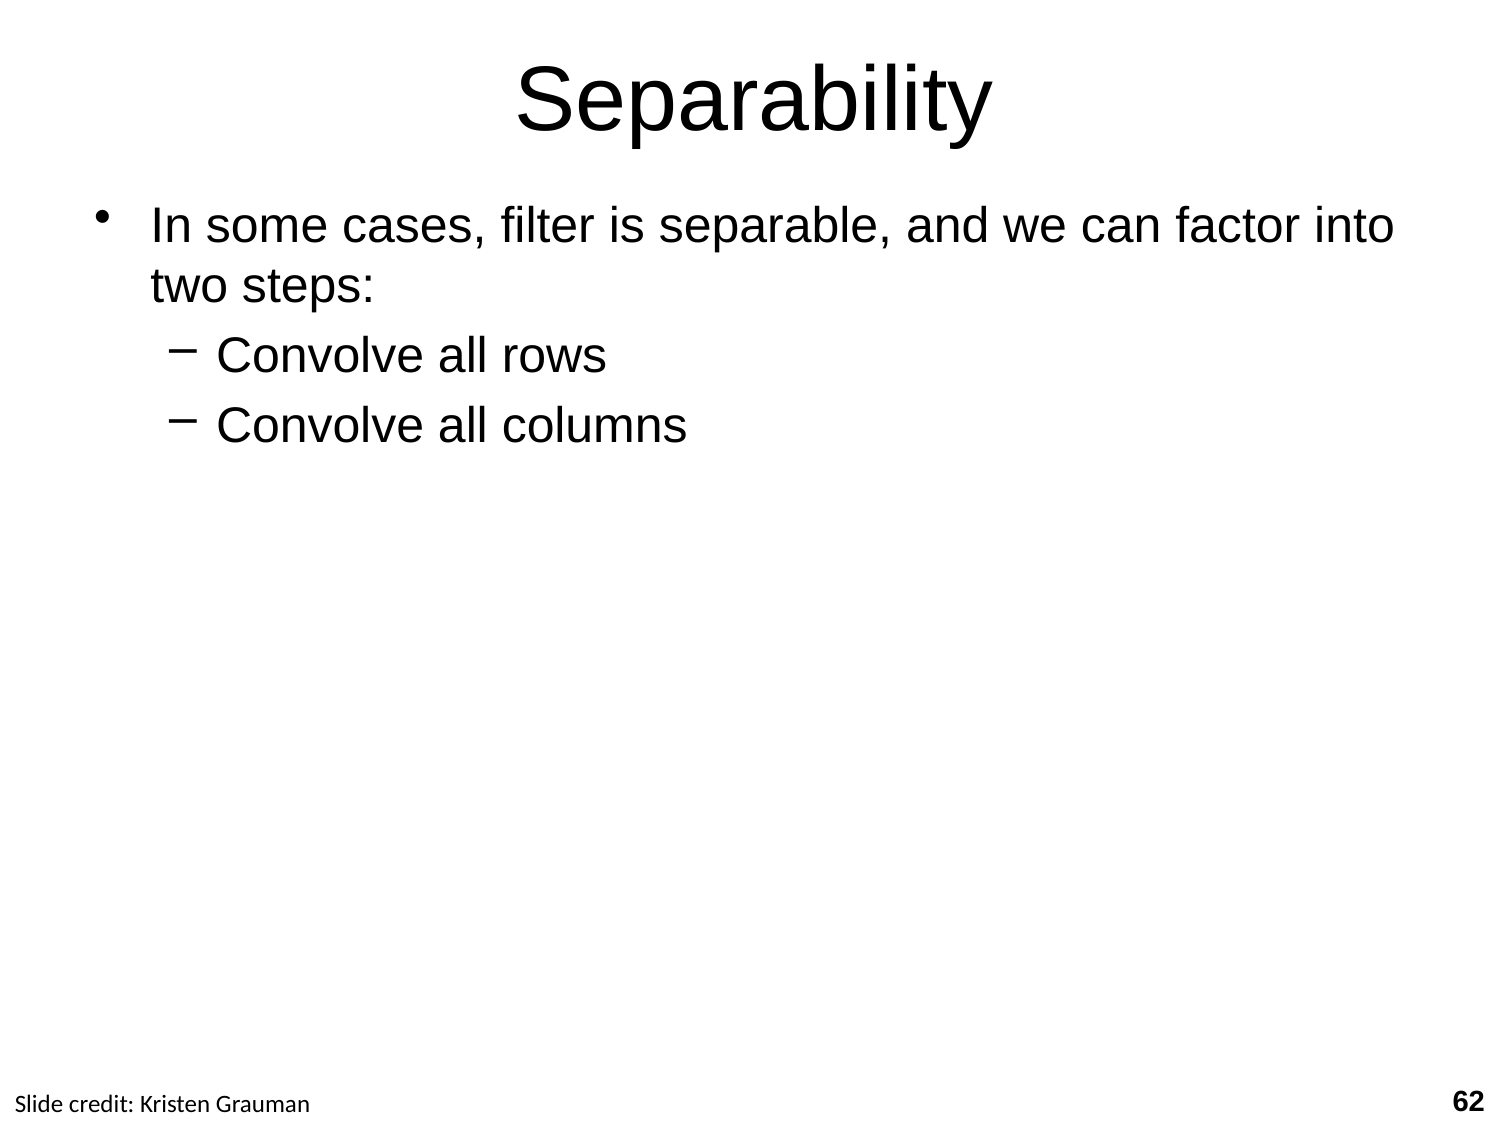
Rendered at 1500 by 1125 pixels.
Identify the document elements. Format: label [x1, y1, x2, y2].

text_box [0, 1079, 413, 1125]
list [78, 184, 1430, 928]
title [78, 0, 1430, 184]
slide_number [1149, 1074, 1500, 1125]
